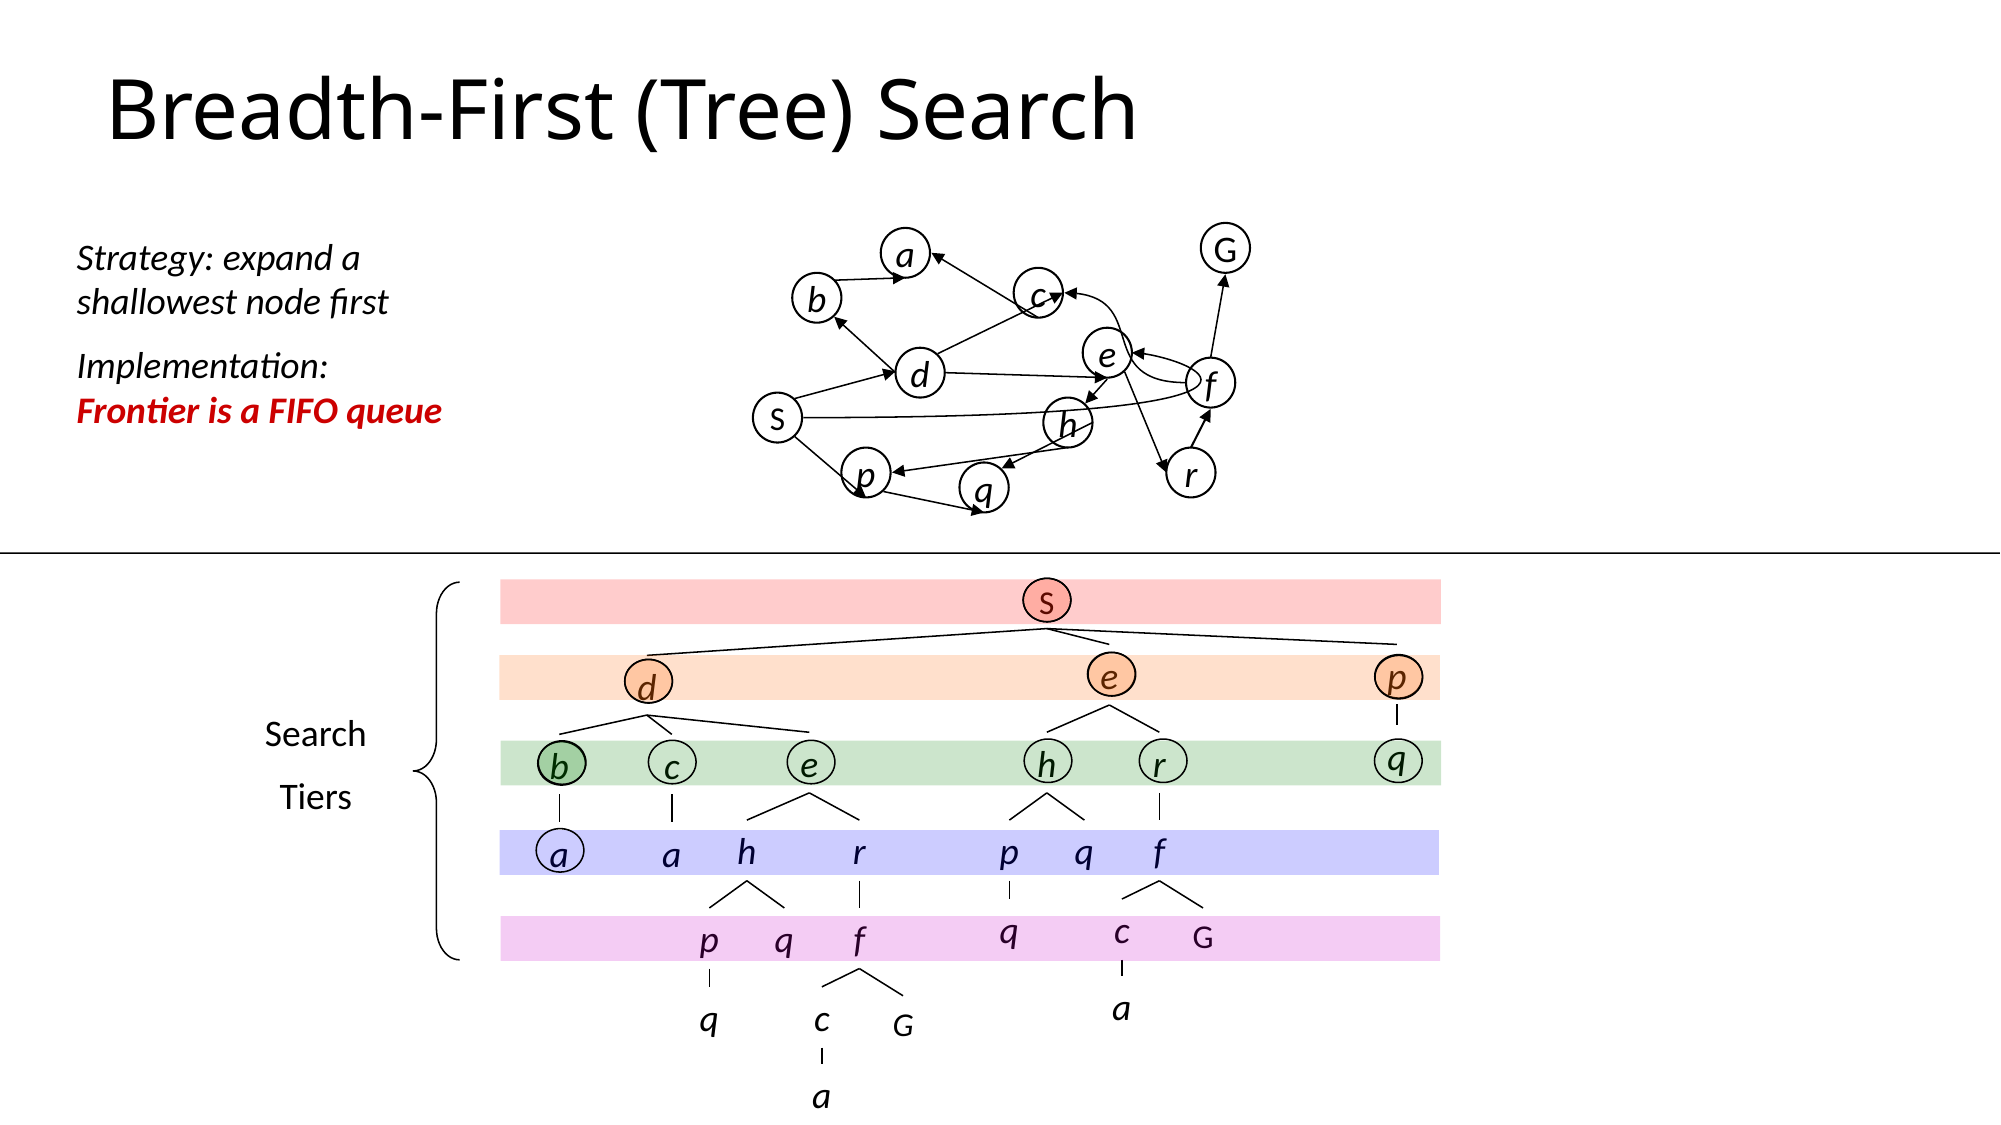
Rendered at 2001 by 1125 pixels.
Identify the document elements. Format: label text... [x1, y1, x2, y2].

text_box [237, 579, 1442, 961]
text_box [528, 961, 1429, 1125]
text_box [752, 222, 1250, 513]
text_box Strategy: expand a shallowest node first Implementation: Frontier is a FIFO queue [61, 224, 475, 439]
title Breadth-First (Tree) Search [90, 60, 1816, 164]
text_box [528, 573, 1429, 579]
